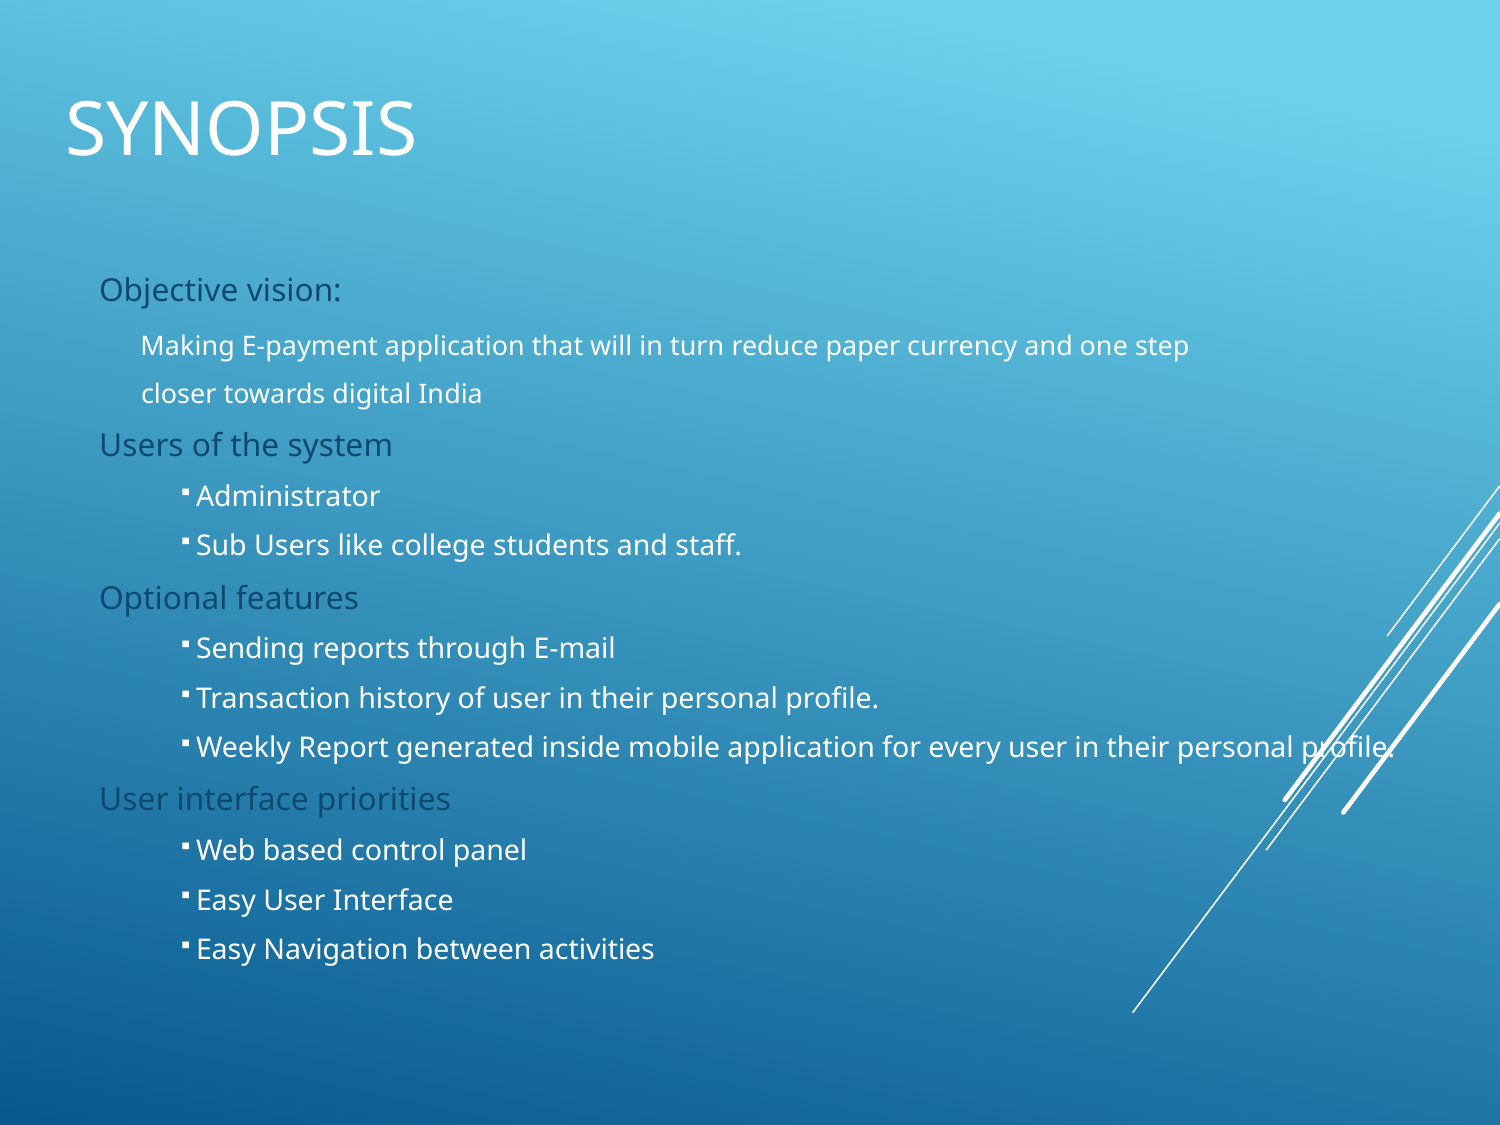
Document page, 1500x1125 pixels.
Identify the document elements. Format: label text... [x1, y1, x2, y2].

title Synopsis [50, 50, 1100, 179]
list Objective vision: Making E-payment application that will in turn reduce paper currency and one step closer towards digital India Users of the system Administrator Sub Users like college students and staff. Optional features Sending reports through E-mail Transaction history of user in their personal profile. Weekly Report generated inside mobile application for every user in their personal profile. User interface priorities Web based control panel Easy User Interface Easy Navigation between activities [84, 262, 1438, 984]
